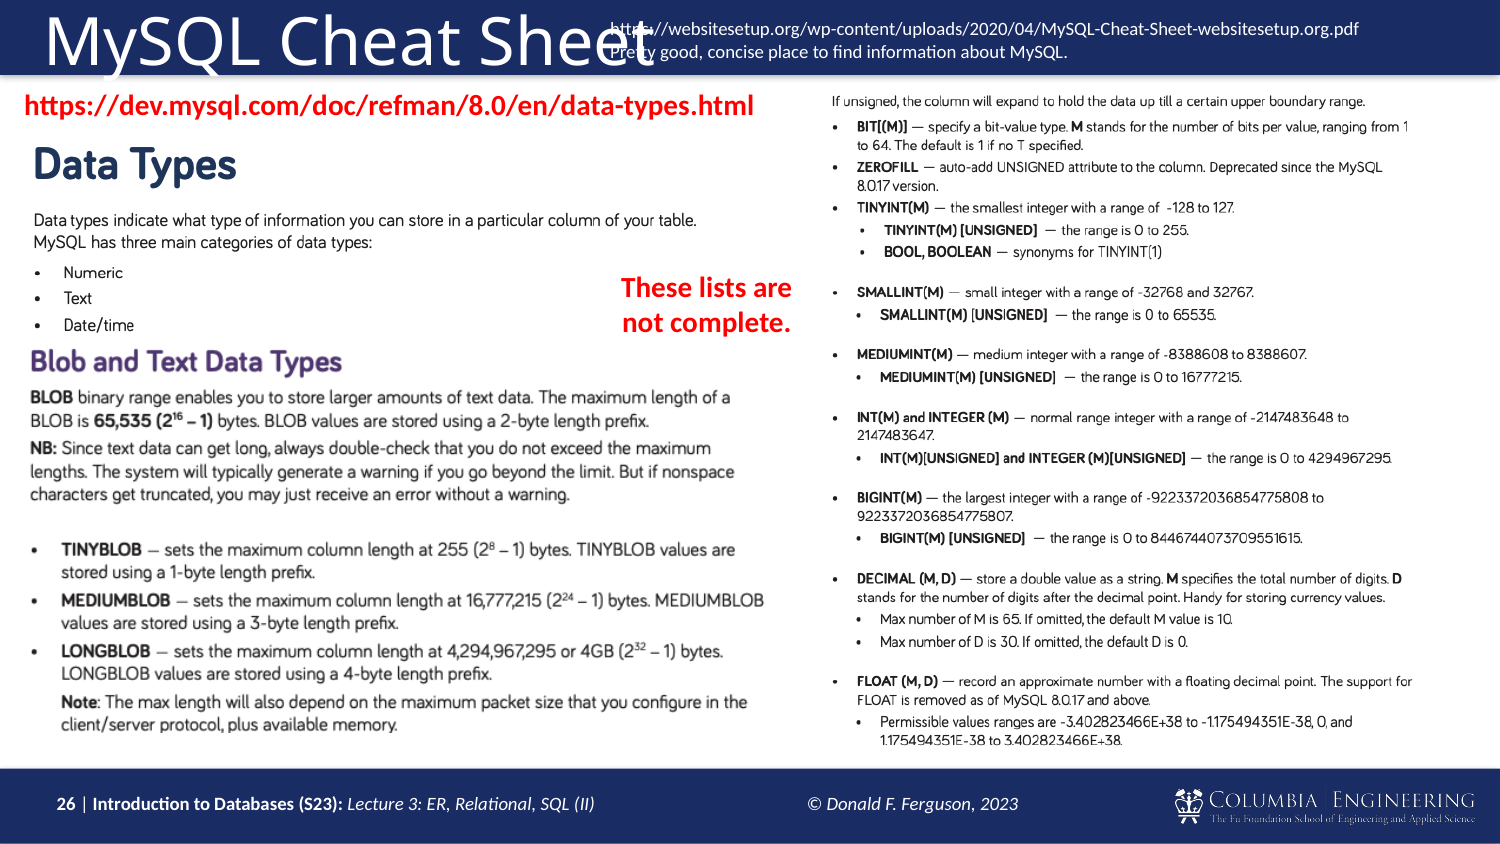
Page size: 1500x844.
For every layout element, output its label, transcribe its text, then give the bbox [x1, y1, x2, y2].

picture [5, 139, 770, 733]
text_box These lists are not complete. [714, 260, 807, 346]
picture [812, 82, 1424, 761]
title MySQL Cheat Sheet [28, 0, 1450, 73]
text_box https://dev.mysql.com/doc/refman/8.0/en/data-types.html [9, 79, 783, 129]
text_box https://websitesetup.org/wp-content/uploads/2020/04/MySQL-Cheat-Sheet-websitesetup.org.pdf Pretty good, concise place to find information about MySQL. [595, 9, 1466, 92]
